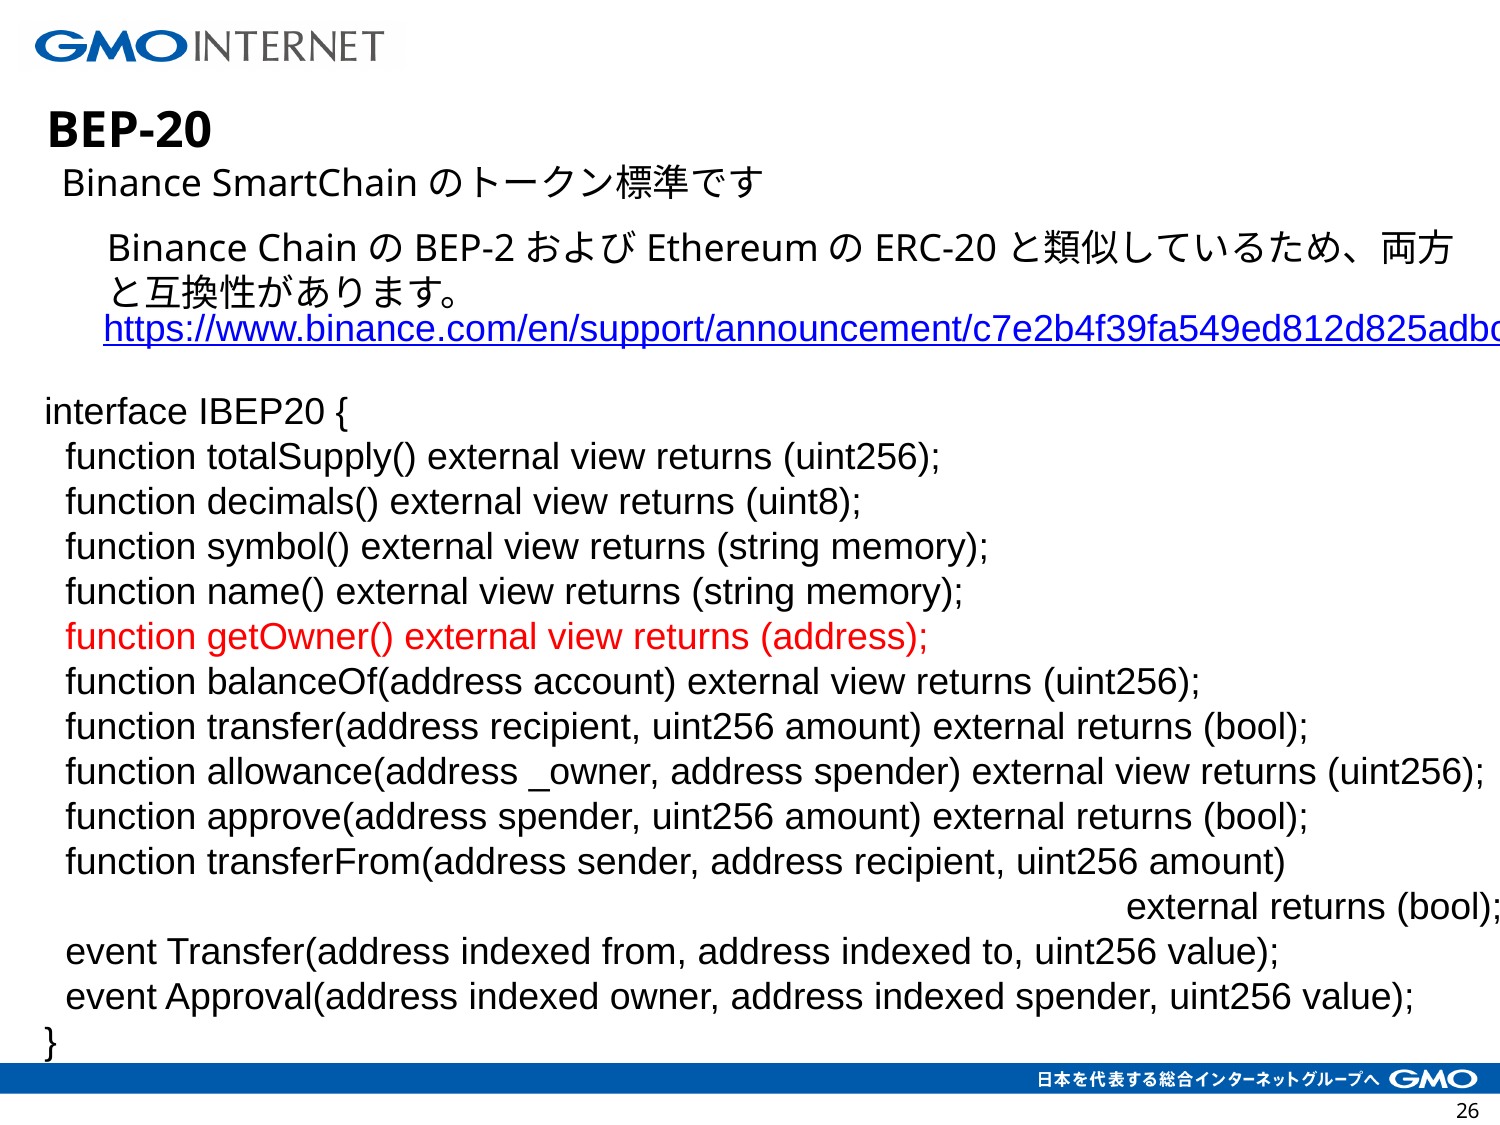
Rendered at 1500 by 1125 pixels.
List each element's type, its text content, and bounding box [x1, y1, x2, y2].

text_box interface IBEP20 { function totalSupply() external view returns (uint256); function decimals() external view returns (uint8); function symbol() external view returns (string memory); function name() external view returns (string memory); function getOwner() external view returns (address); function balanceOf(address account) external view returns (uint256); function transfer(address recipient, uint256 amount) external returns (bool); function allowance(address _owner, address spender) external view returns (uint256); function approve(address spender, uint256 amount) external returns (bool); function transferFrom(address sender, address recipient, uint256 amount) external returns (bool); event Transfer(address indexed from, address indexed to, uint256 value); event Approval(address indexed owner, address indexed spender, uint256 value); } [29, 379, 1500, 1070]
text_box Binance SmartChainのトークン標準です [46, 151, 780, 211]
picture [18, 20, 407, 71]
text_box https://www.binance.com/en/support/announcement/c7e2b4f39fa549ed812d825adbc6e210 [88, 296, 1500, 357]
picture [0, 1063, 1500, 1094]
text_box BEP-20 [31, 89, 227, 165]
text_box Binance ChainのBEP-2およびEthereumのERC-20と類似しているため、両方と互換性があります。 [92, 216, 1483, 296]
